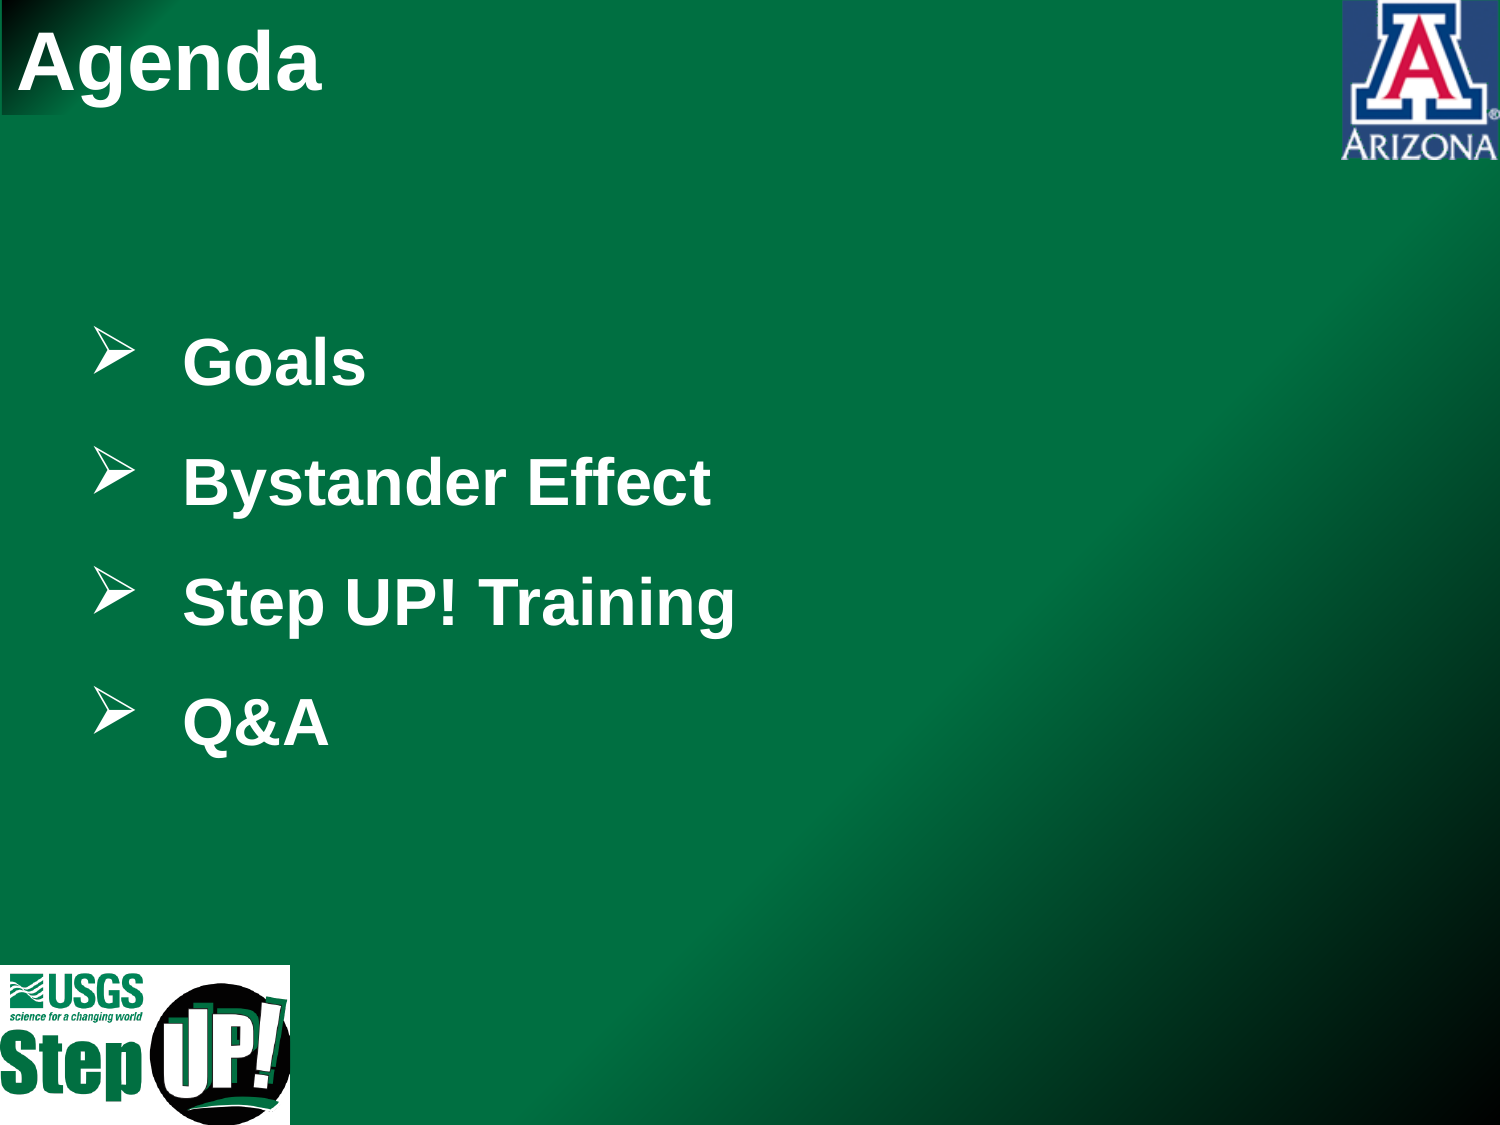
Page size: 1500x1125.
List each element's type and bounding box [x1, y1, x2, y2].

text_box [0, 0, 1500, 1125]
